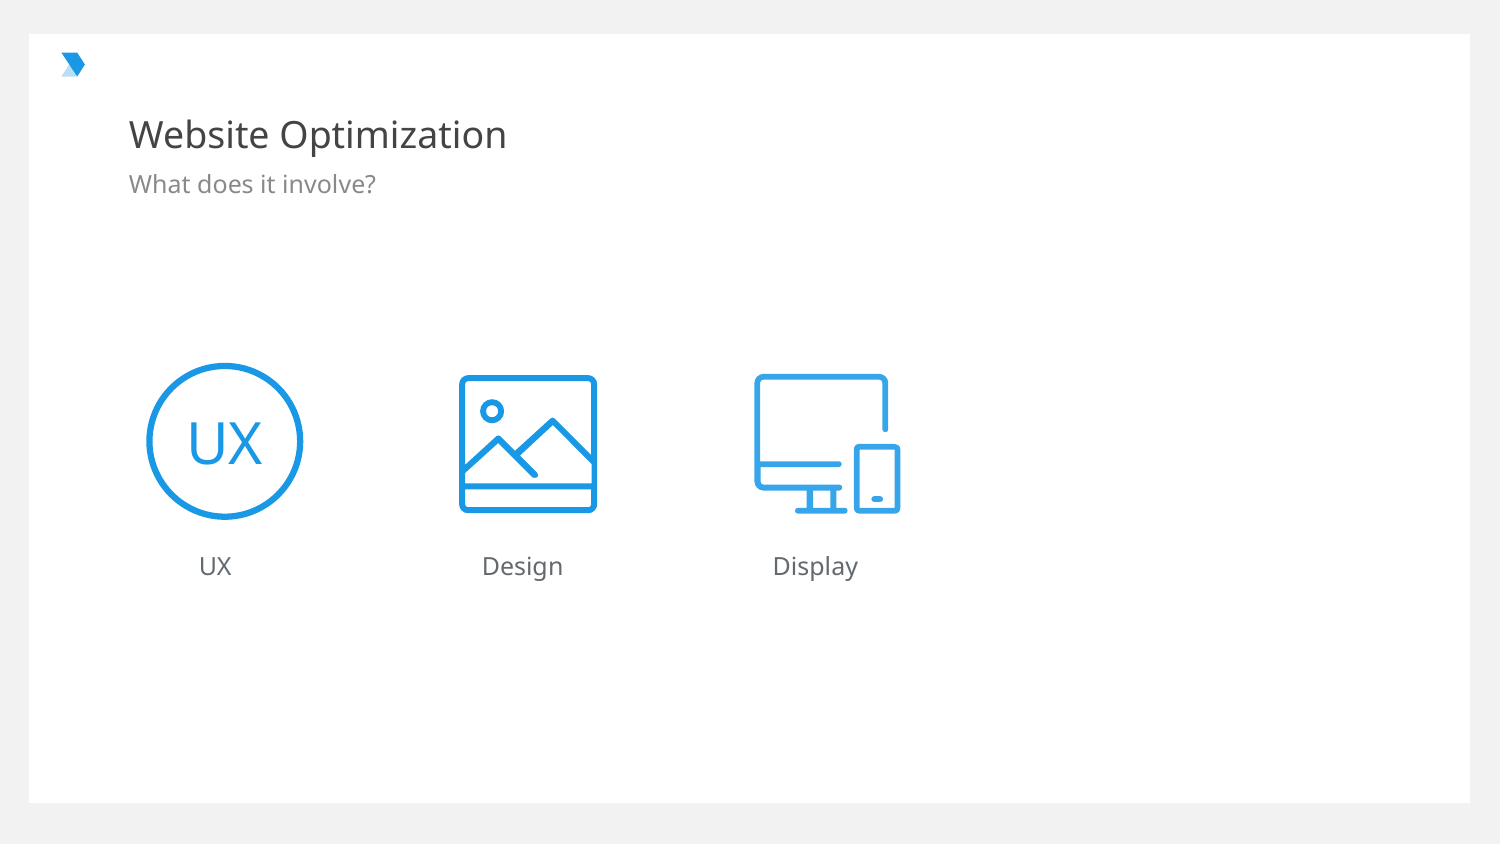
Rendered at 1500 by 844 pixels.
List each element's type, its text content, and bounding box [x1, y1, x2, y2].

text_box [29, 34, 1470, 803]
list What does it involve? [114, 164, 1187, 219]
text_box UX [148, 365, 301, 518]
text_box [853, 443, 901, 514]
text_box [459, 375, 598, 514]
text_box Display [702, 542, 929, 587]
text_box [754, 373, 889, 514]
text_box UX [107, 542, 324, 587]
text_box Design [420, 542, 626, 587]
title Website Optimization [114, 113, 1185, 159]
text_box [61, 52, 85, 77]
